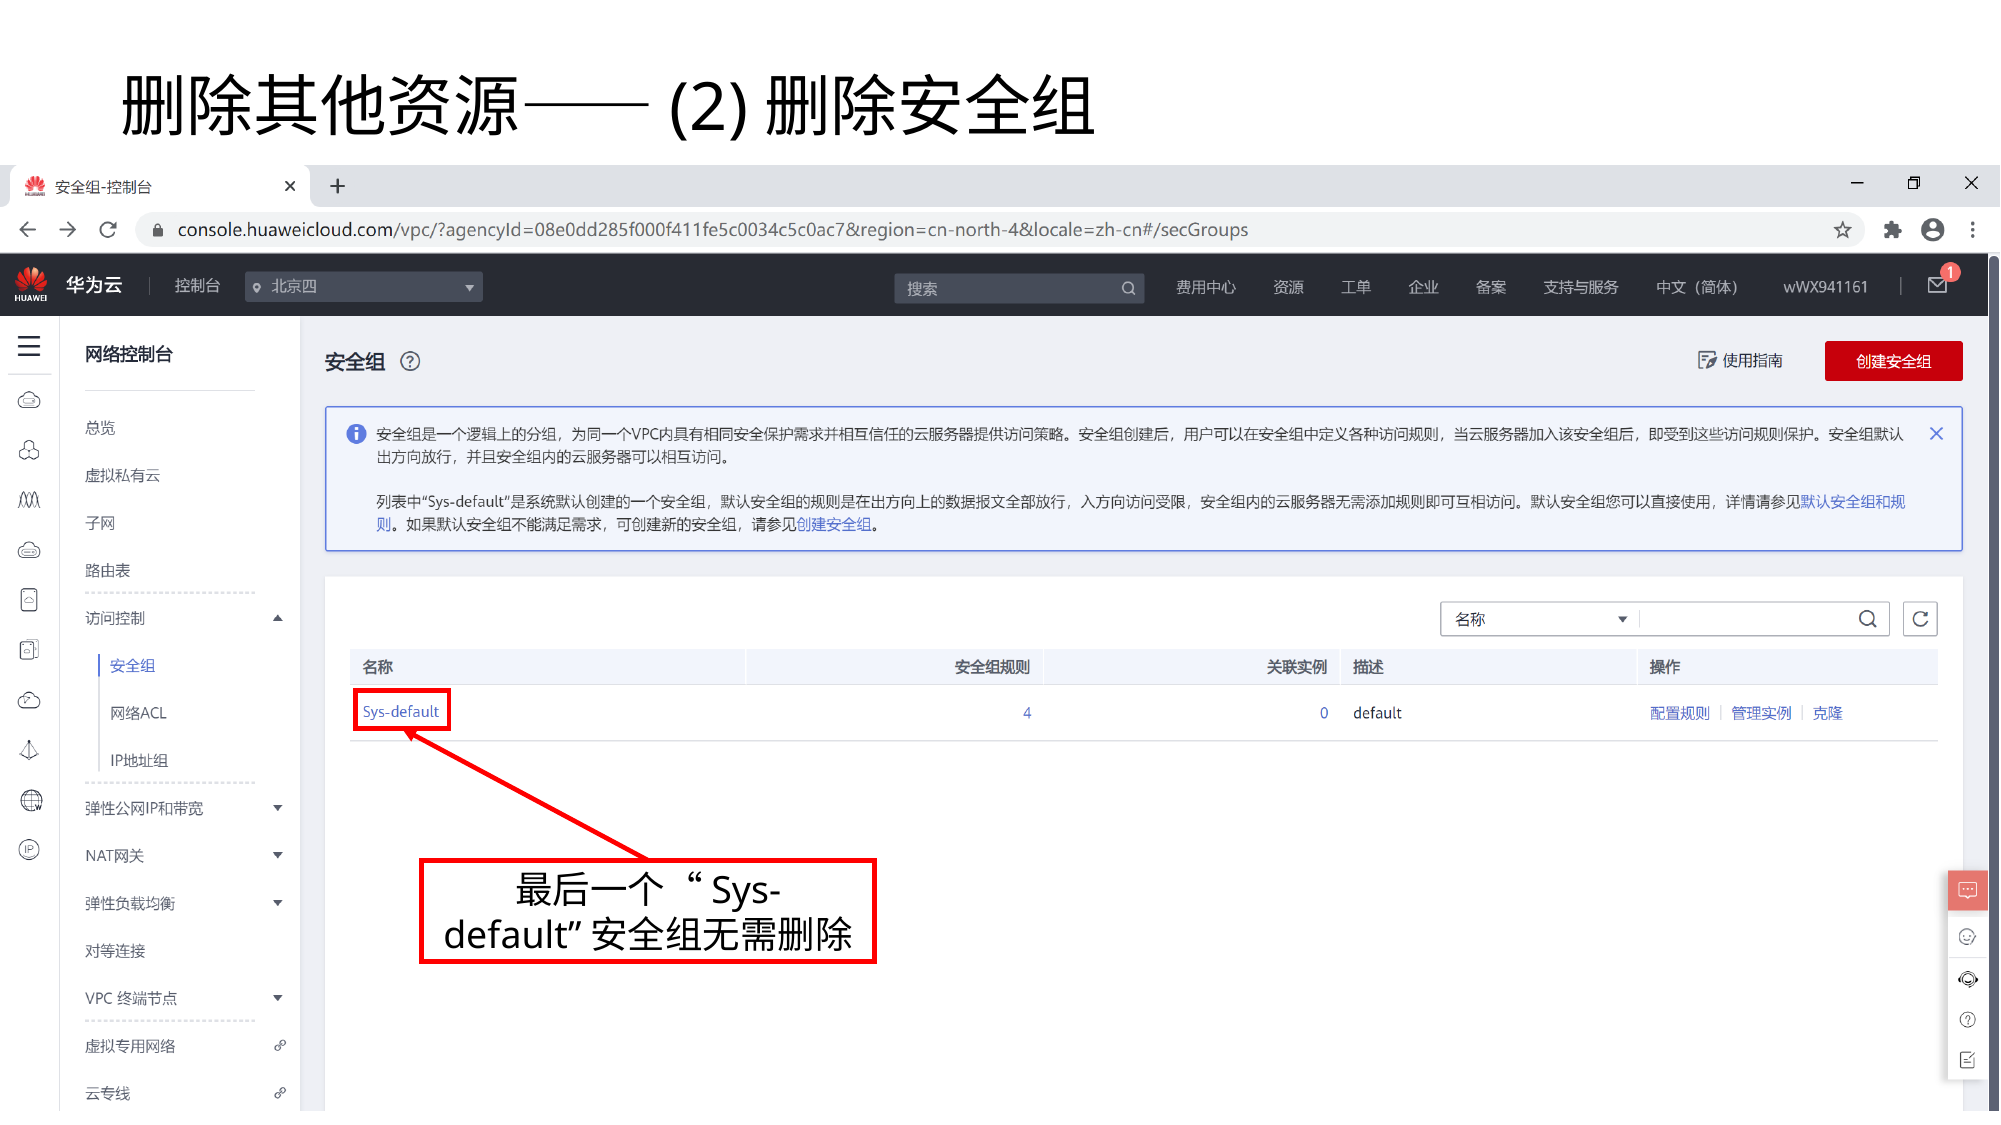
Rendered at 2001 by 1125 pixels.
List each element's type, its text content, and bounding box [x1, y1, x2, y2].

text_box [402, 728, 648, 861]
title 删除其他资源——(2)删除安全组 [120, 73, 1880, 154]
picture [0, 165, 2000, 1111]
